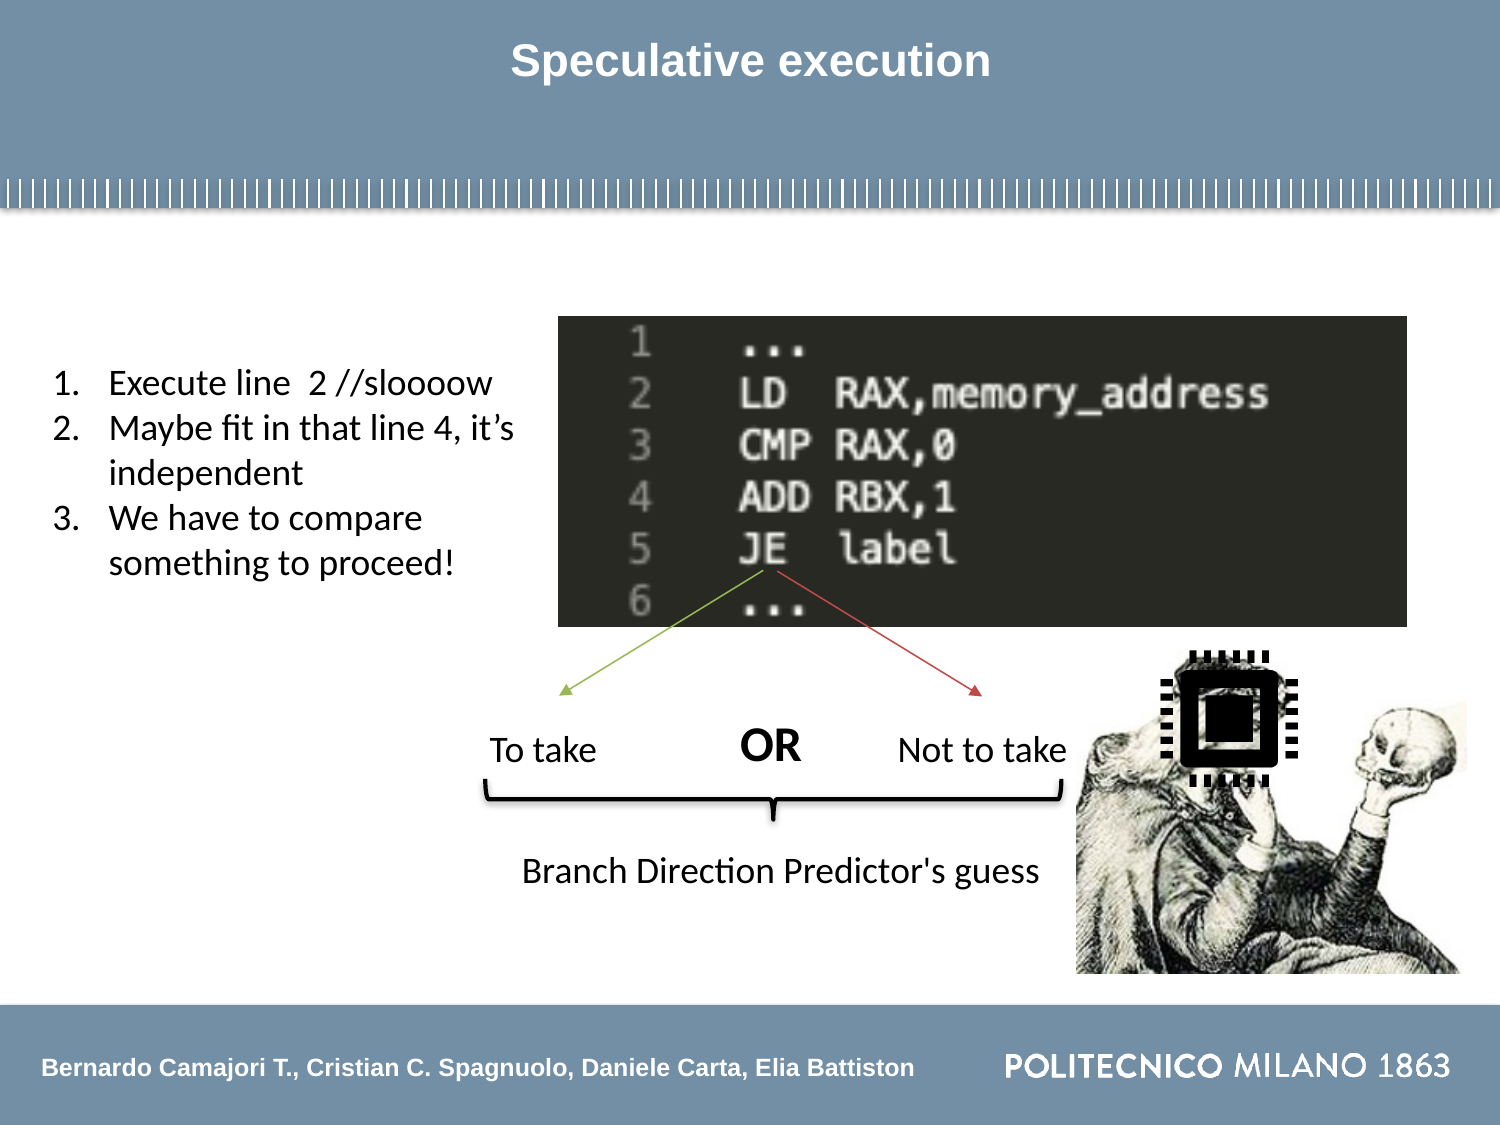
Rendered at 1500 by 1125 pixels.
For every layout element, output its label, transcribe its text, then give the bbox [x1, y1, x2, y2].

text_box OR [716, 703, 826, 776]
text_box Branch Direction Predictor's guess [506, 838, 1071, 899]
text_box To take [474, 717, 633, 778]
text_box Not to take [882, 717, 1071, 778]
title Speculative execution [47, 22, 1455, 161]
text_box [776, 570, 983, 697]
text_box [558, 570, 764, 696]
picture [1076, 631, 1468, 974]
picture [558, 316, 1407, 627]
text_box [483, 778, 1064, 822]
picture [999, 1041, 1456, 1089]
text_box Execute line 2 //sloooow Maybe fit in that line 4, it’s independent We have to compare something to proceed! [37, 350, 553, 591]
